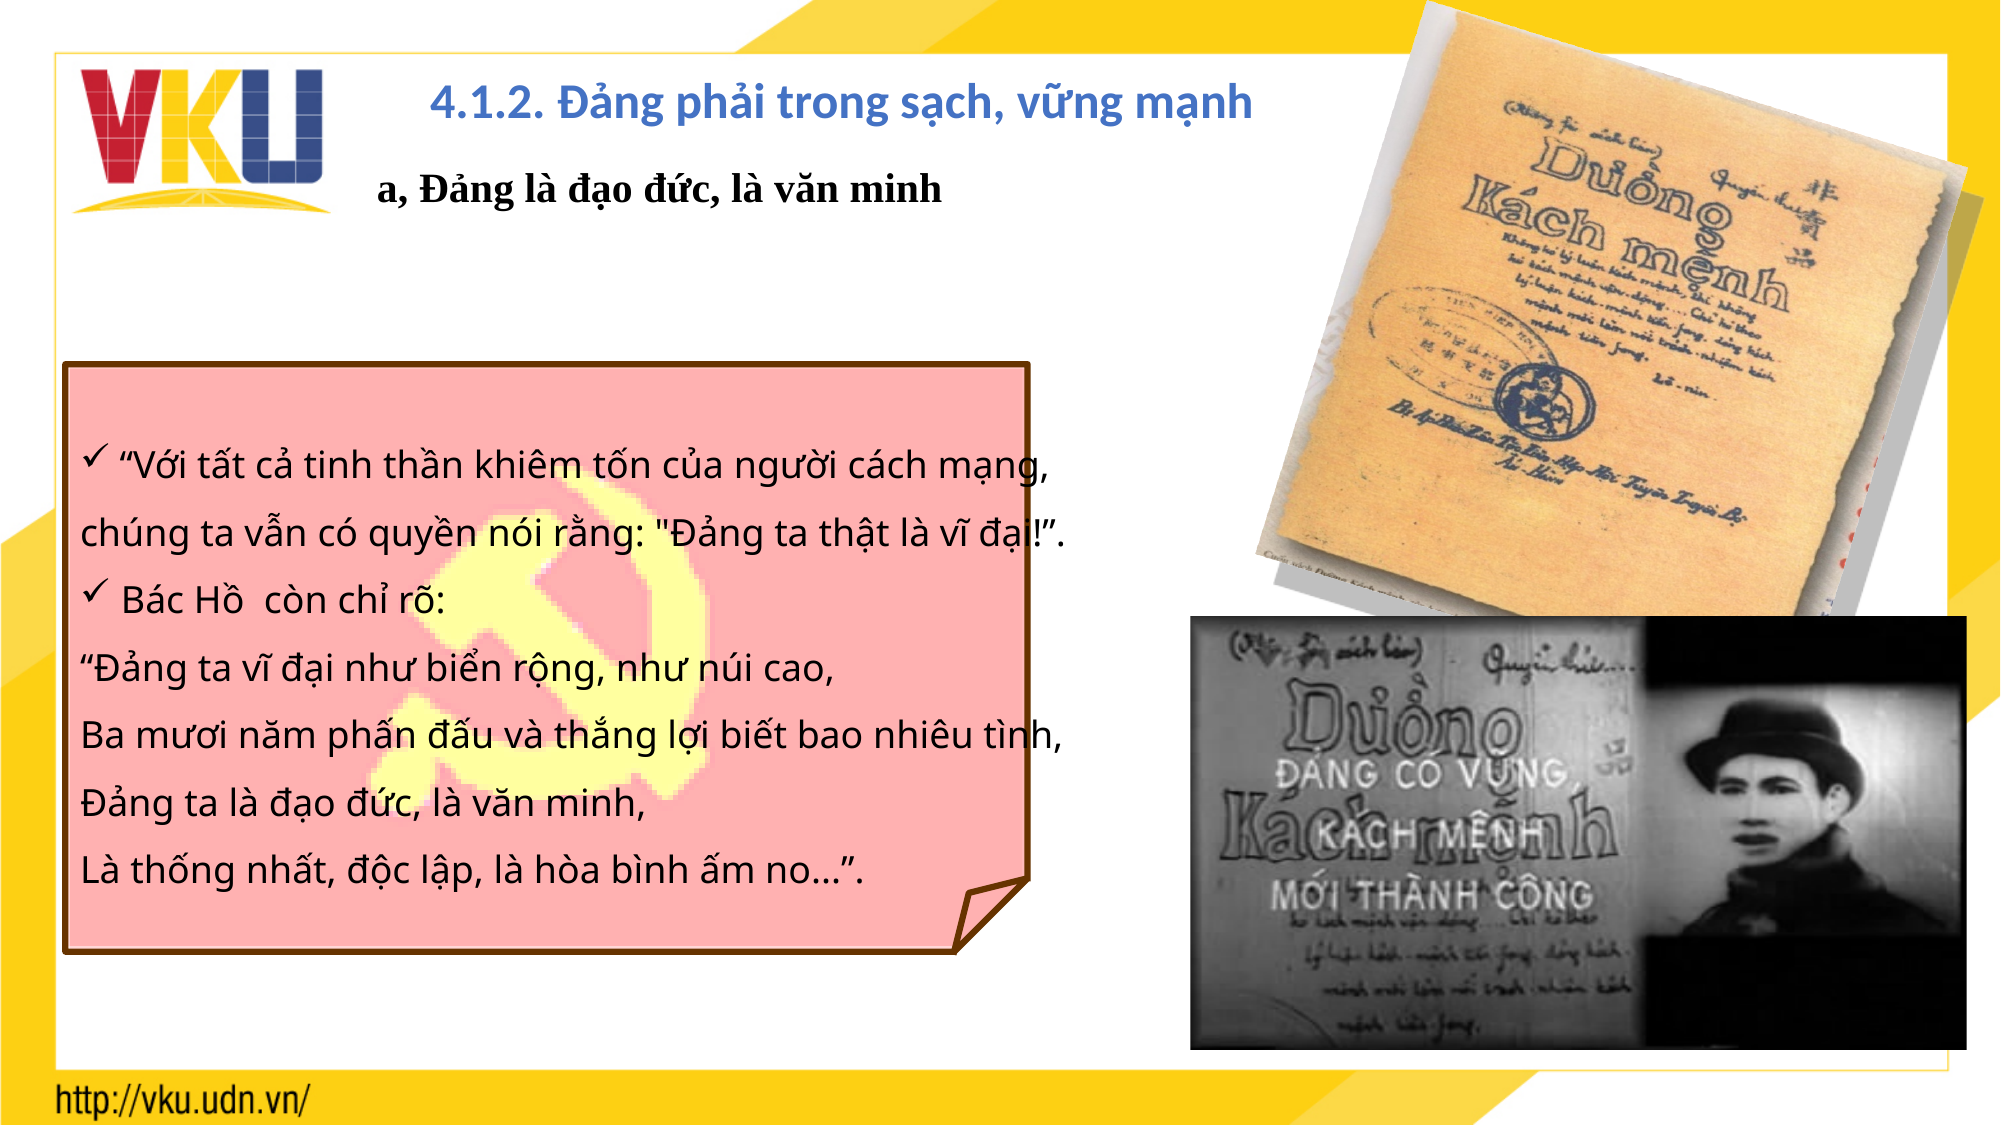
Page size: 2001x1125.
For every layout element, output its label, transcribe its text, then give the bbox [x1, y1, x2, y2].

text_box a, Đảng là đạo đức, là văn minh [362, 153, 1043, 219]
text_box 4.1.2. Đảng phải trong sạch, vững mạnh [415, 61, 1269, 137]
text_box “Với tất cả tinh thần khiêm tốn của người cách mạng, chúng ta vẫn có quyền nói rằng: "Đảng ta thật là vĩ đại!”. Bác Hồ còn chỉ rõ: “Đảng ta vĩ đại như biển rộng, như núi cao, Ba mươi năm phấn đấu và thắng lợi biết bao nhiêu tình, Đảng ta là đạo đức, là văn minh, Là thống nhất, độc lập, là hòa bình ấm no...”. [65, 364, 1028, 952]
picture [0, 0, 2001, 1125]
